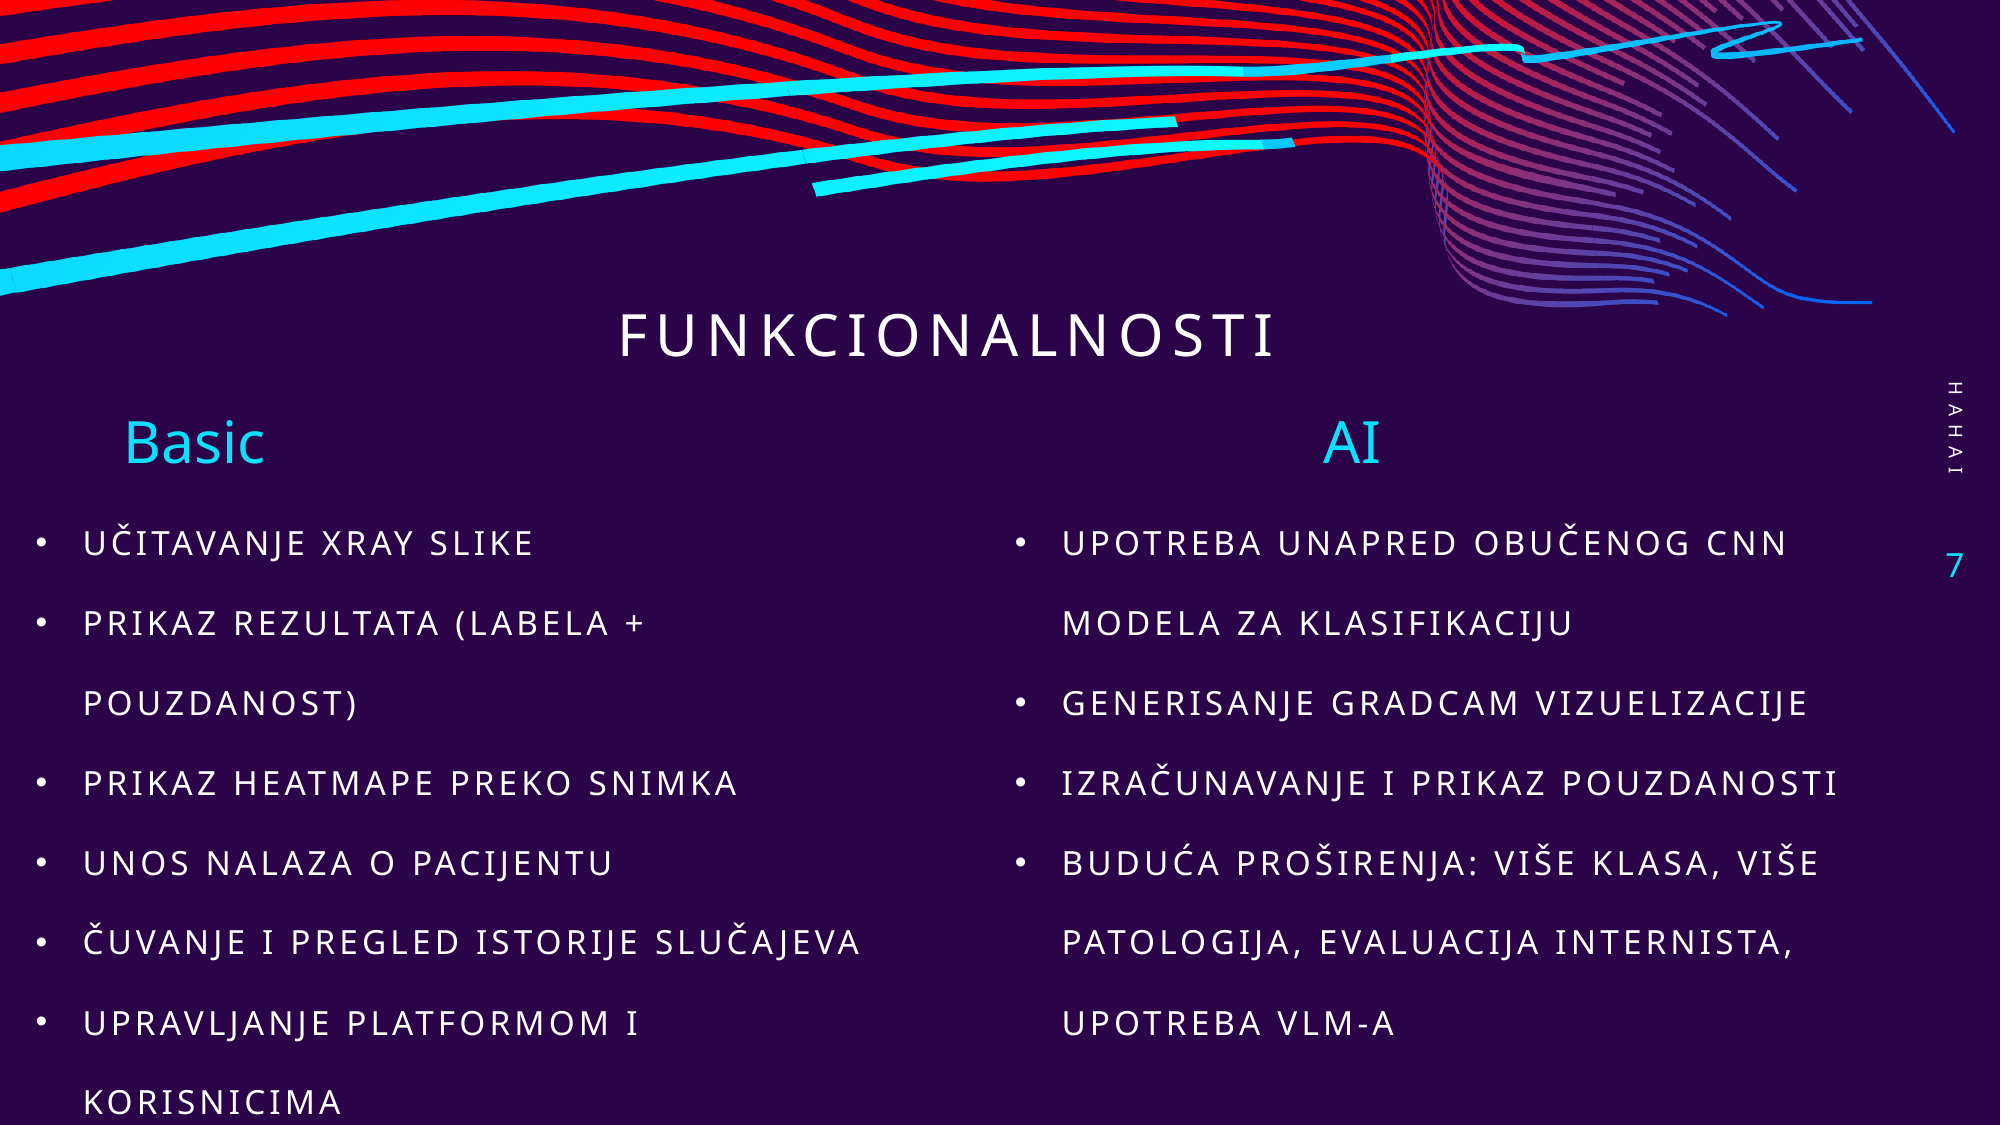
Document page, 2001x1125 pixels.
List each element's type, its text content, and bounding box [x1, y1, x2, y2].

footer HAHAI [1926, 33, 1987, 489]
text_box UPOTREBA UNAPRED OBUČENOG CNN MODELA ZA KLASIFIKACIJU GENERISANJE GRADCAM VIZUELIZACIJE IZRAČUNAVANJE I PRIKAZ POUZDANOSTI BUDUĆA PROŠIRENJA: VIŠE KLASA, VIŠE PATOLOGIJA, EVALUACIJA INTERNISTA, UPOTREBA VLM-A [999, 475, 1872, 987]
text_box AI [1309, 406, 1803, 464]
title FUNKCIONALNOSTI [602, 299, 1353, 395]
list UČITAVANJE XRAY SLIKE PRIKAZ REZULTATA (LABELA + POUZDANOST) PRIKAZ HEATMAPE PREKO SNIMKA UNOS NALAZA O PACIJENTU ČUVANJE I PREGLED ISTORIJE SLUČAJEVA UPRAVLJANJE PLATFORMOM I KORISNICIMA [20, 475, 893, 987]
text_box Basic [108, 406, 603, 464]
picture [0, 0, 2000, 1125]
slide_number 7 [1889, 519, 1980, 615]
